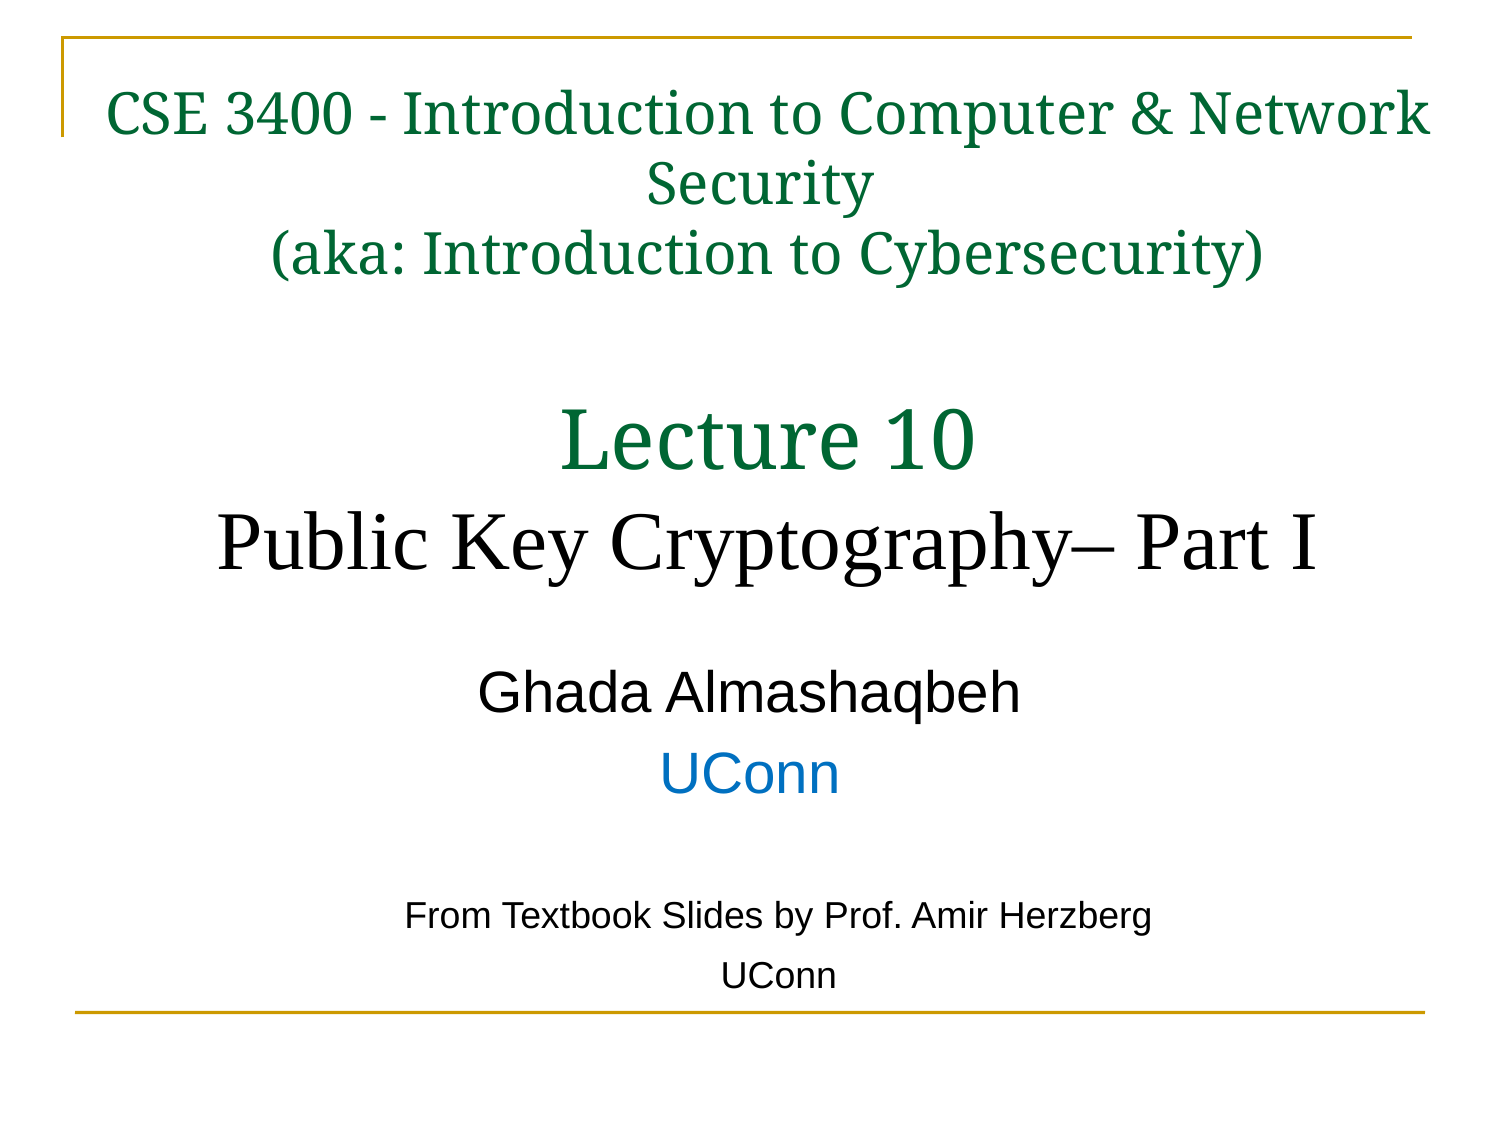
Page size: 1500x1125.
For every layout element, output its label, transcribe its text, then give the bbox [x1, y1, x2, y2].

subtitle Ghada Almashaqbeh UConn [0, 646, 1500, 745]
title CSE 3400 - Introduction to Computer & Network Security (aka: Introduction to Cybersecurity) Lecture 10 Public Key Cryptography– Part I [36, 69, 1500, 603]
text_box From Textbook Slides by Prof. Amir Herzberg UConn [203, 882, 1354, 1020]
